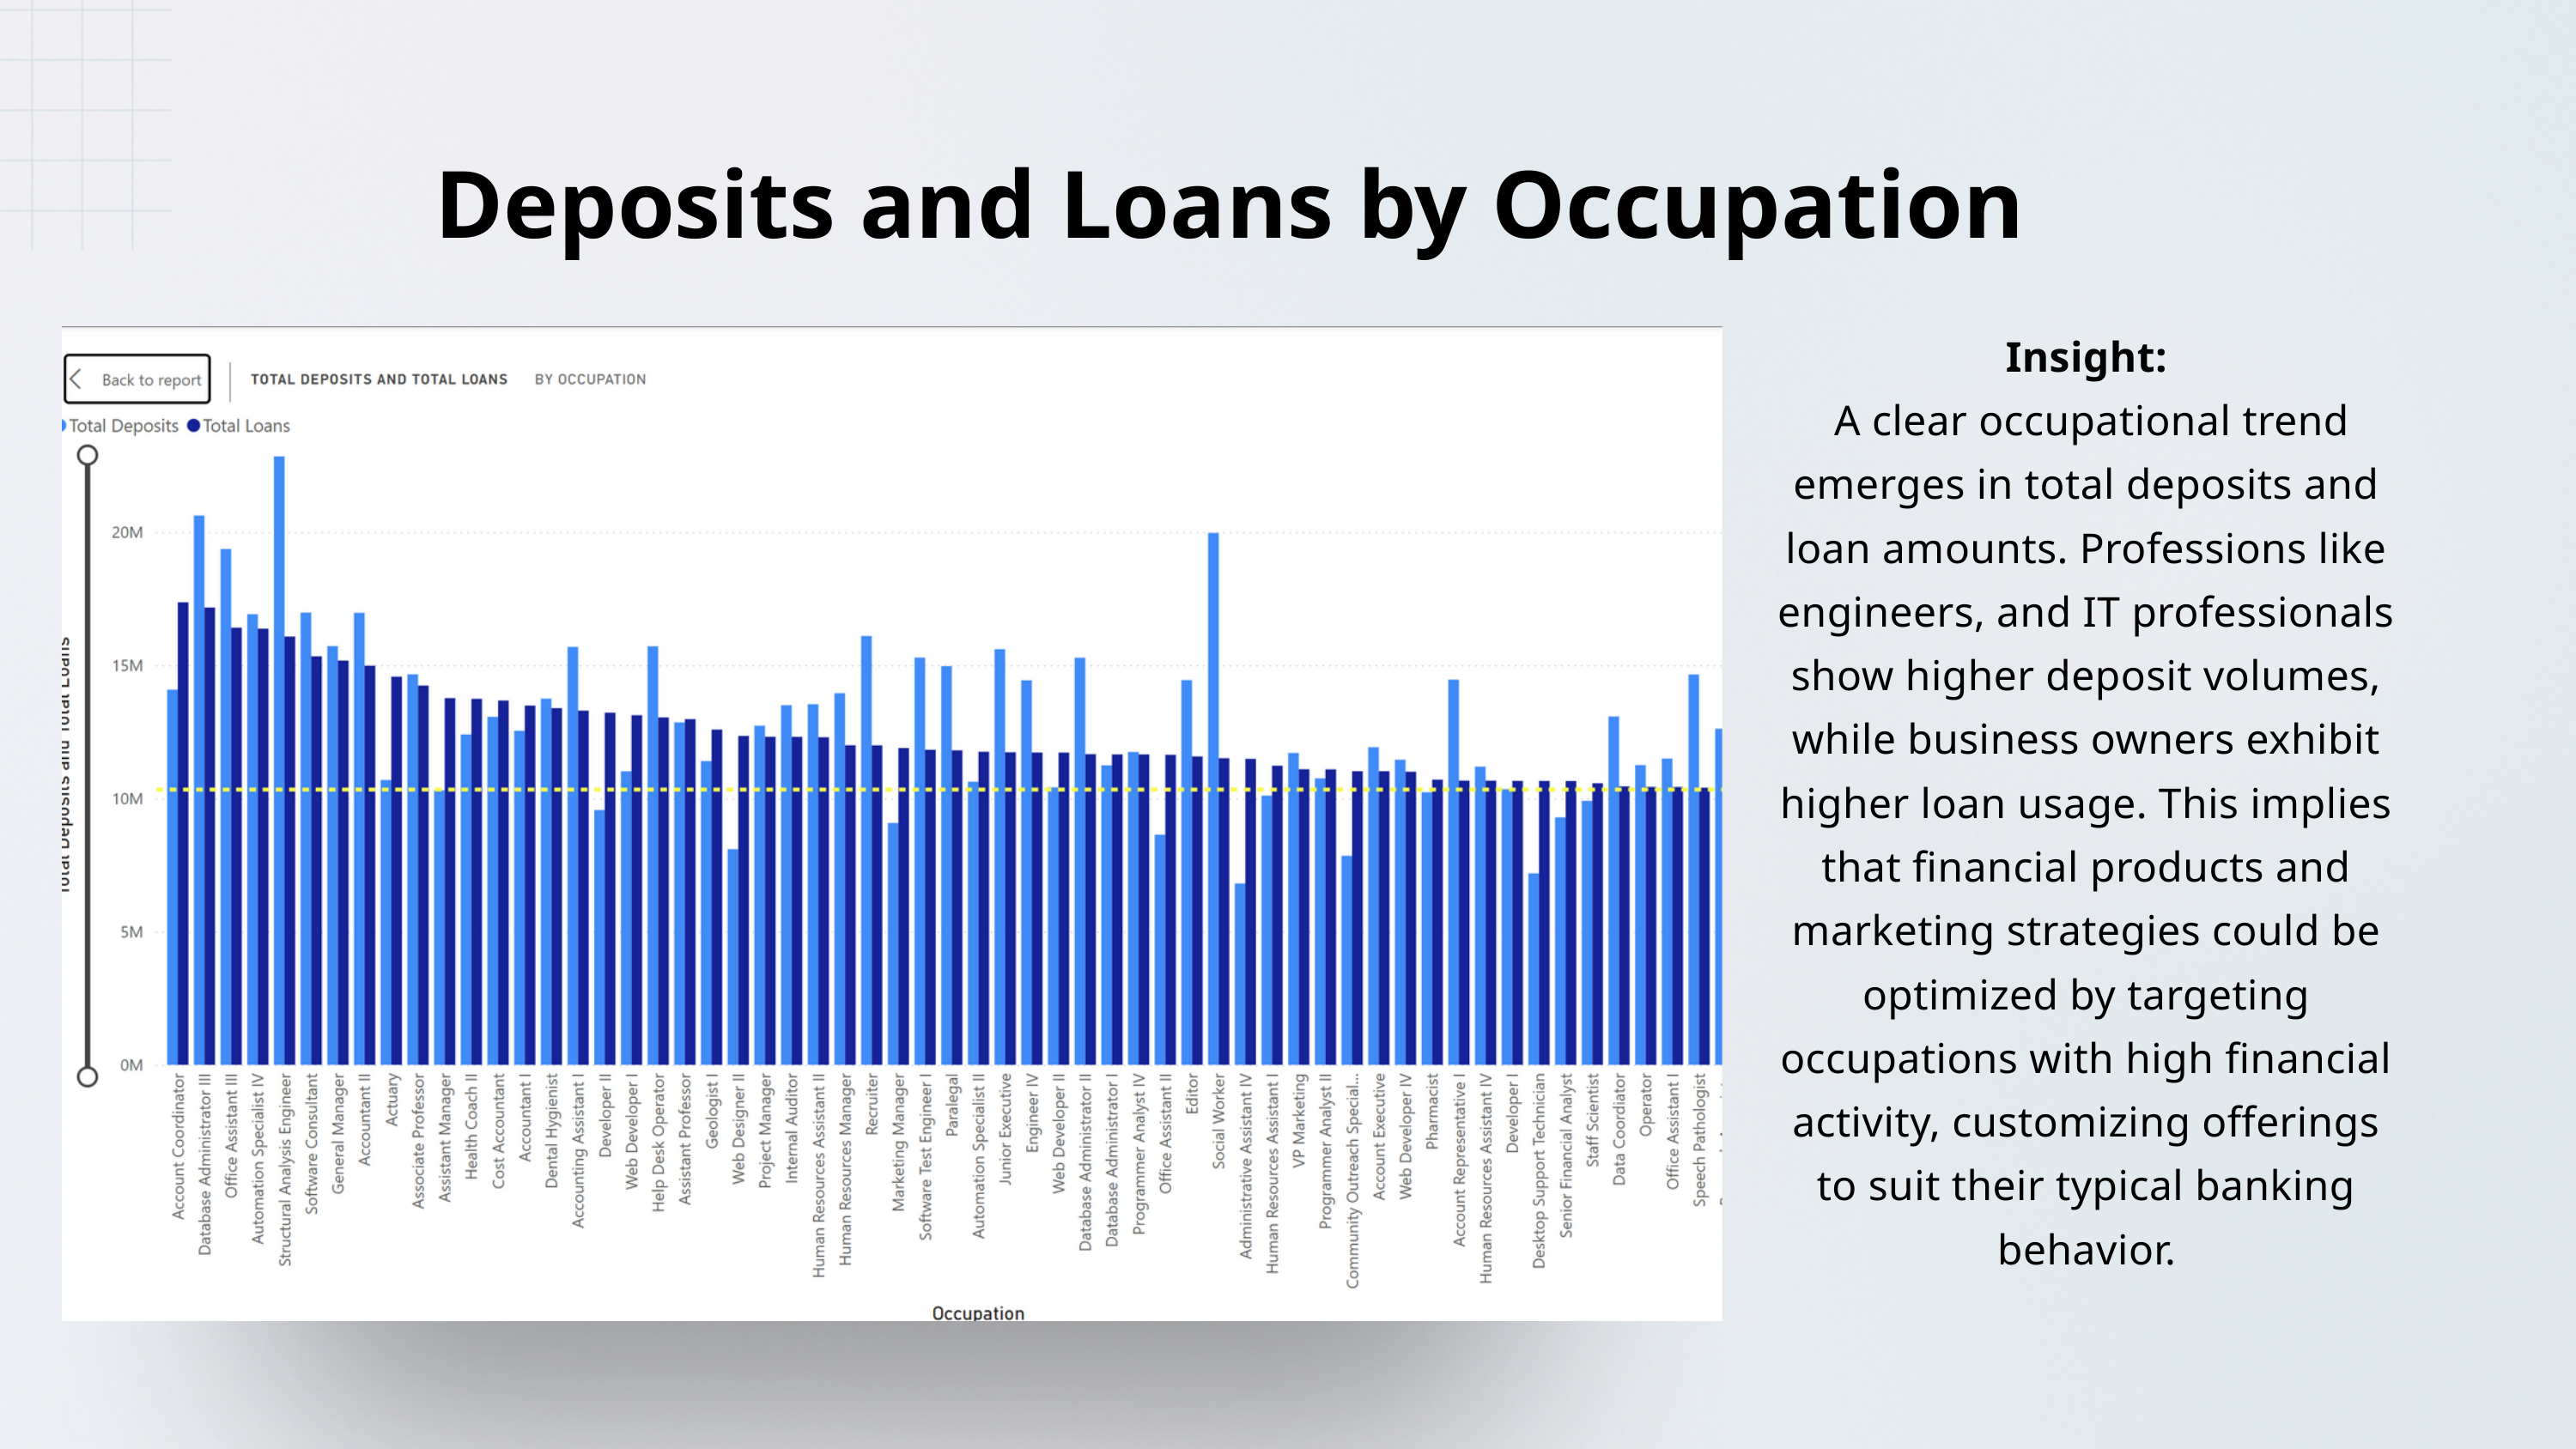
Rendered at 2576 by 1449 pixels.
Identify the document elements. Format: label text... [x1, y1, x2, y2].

text_box [62, 326, 1722, 1321]
text_box [62, 1321, 1722, 1449]
text_box Deposits and Loans by Occupation [398, 144, 2063, 257]
text_box [0, 0, 2576, 1449]
text_box [0, 0, 172, 250]
text_box Insight: A clear occupational trend emerges in total deposits and loan amounts. Professions like engineers, and IT professionals show higher deposit volumes, while business owners exhibit higher loan usage. This implies that financial products and marketing strategies could be optimized by targeting occupations with high financial activity, customizing offerings to suit their typical banking behavior. [1775, 316, 2399, 1273]
